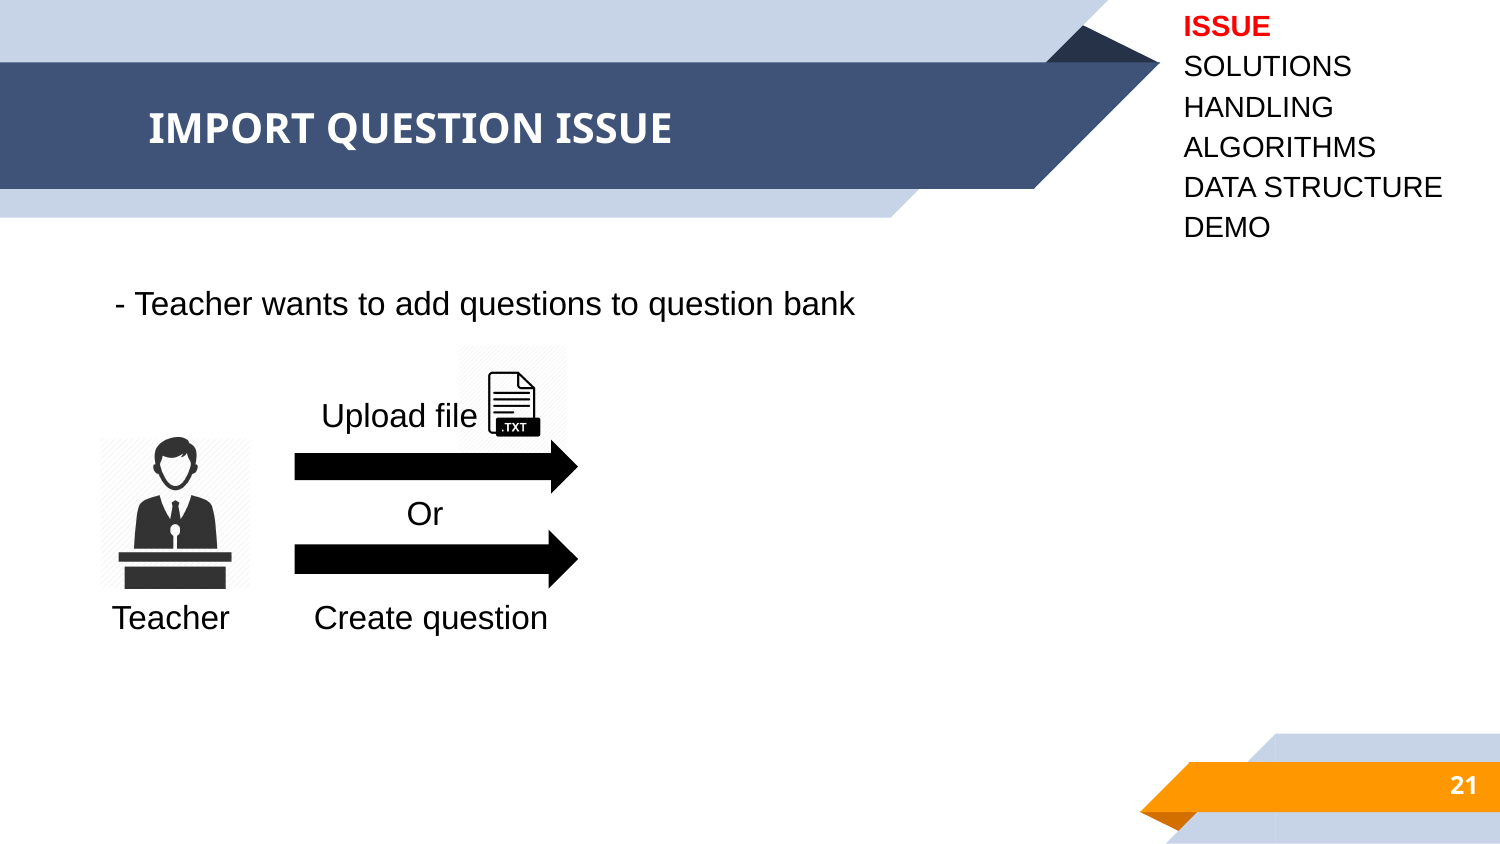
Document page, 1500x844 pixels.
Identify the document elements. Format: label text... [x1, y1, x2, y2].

text_box Create question [298, 588, 567, 644]
text_box Or [391, 484, 460, 541]
title IMPORT QUESTION ISSUE [133, 64, 997, 190]
picture [458, 344, 569, 454]
text_box ISSUE SOLUTIONS HANDLING ALGORITHMS DATA STRUCTURE DEMO [1168, 0, 1468, 249]
text_box [294, 453, 579, 494]
text_box - Teacher wants to add questions to question bank [99, 274, 885, 330]
text_box Upload file [306, 386, 453, 442]
text_box Teacher [96, 594, 251, 644]
slide_number ‹#› [1249, 760, 1494, 813]
picture [99, 437, 251, 589]
text_box [294, 529, 579, 588]
